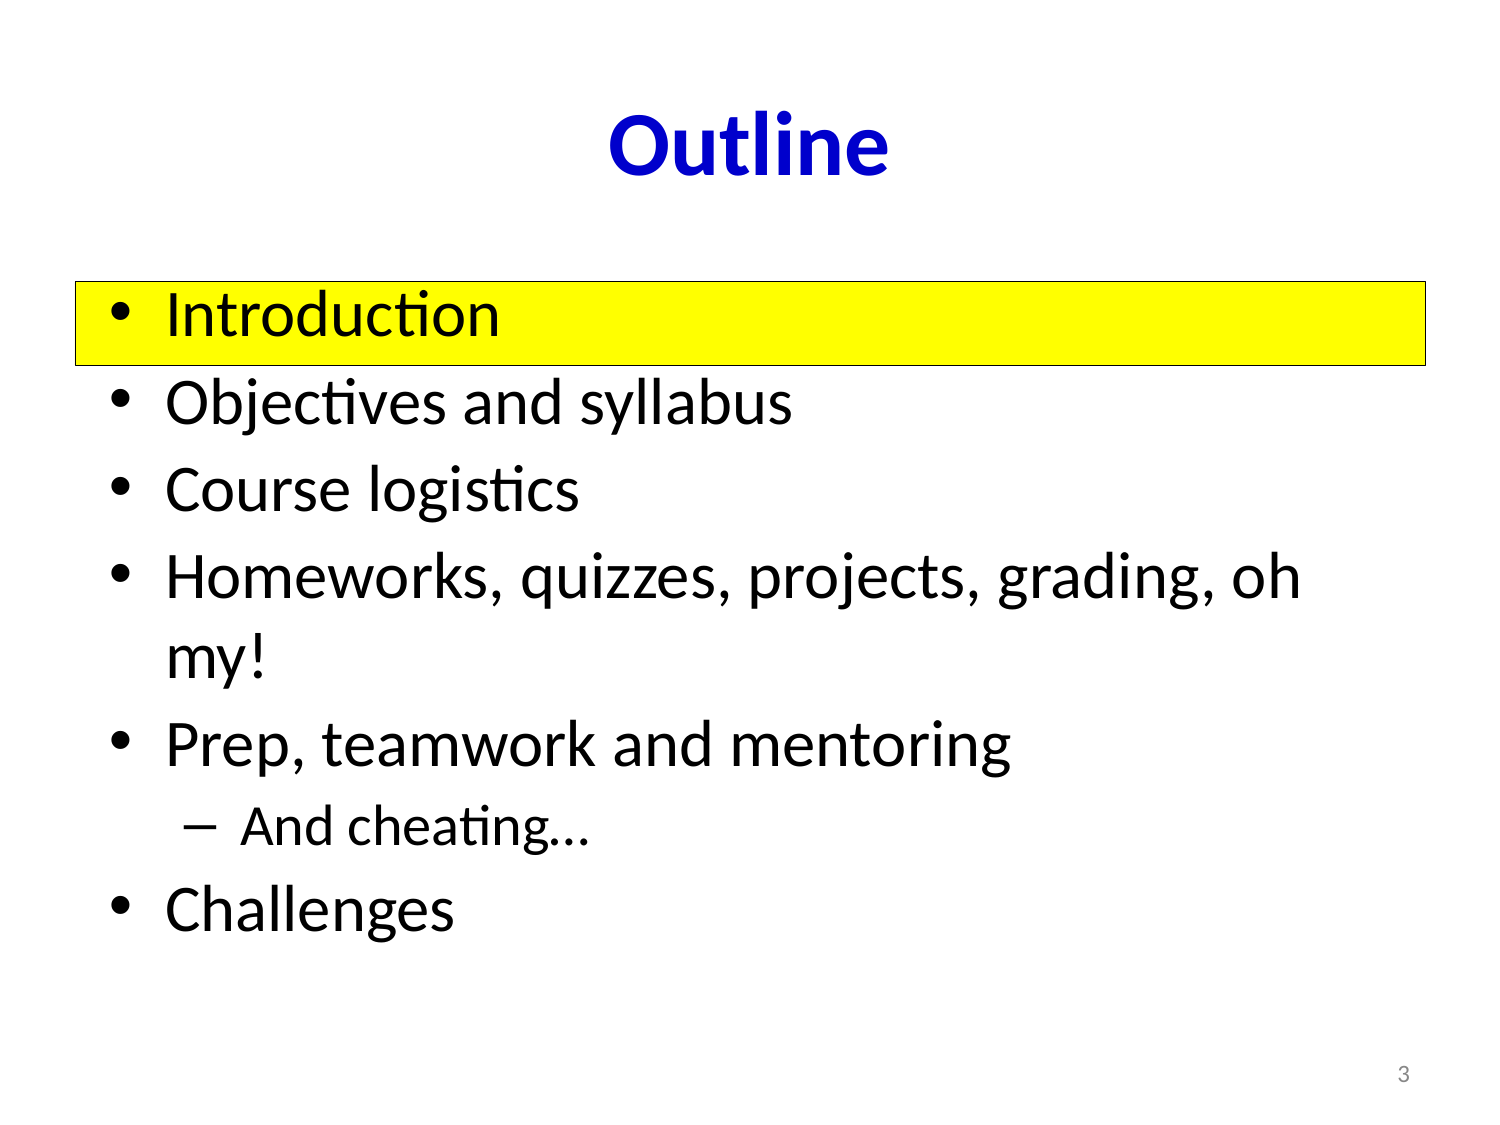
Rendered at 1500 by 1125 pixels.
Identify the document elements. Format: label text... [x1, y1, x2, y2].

title Outline [75, 45, 1425, 233]
slide_number 3 [1074, 1042, 1425, 1103]
list Introduction Objectives and syllabus Course logistics Homeworks, quizzes, projects, grading, oh my! Prep, teamwork and mentoring And cheating… Challenges [75, 262, 1425, 1005]
